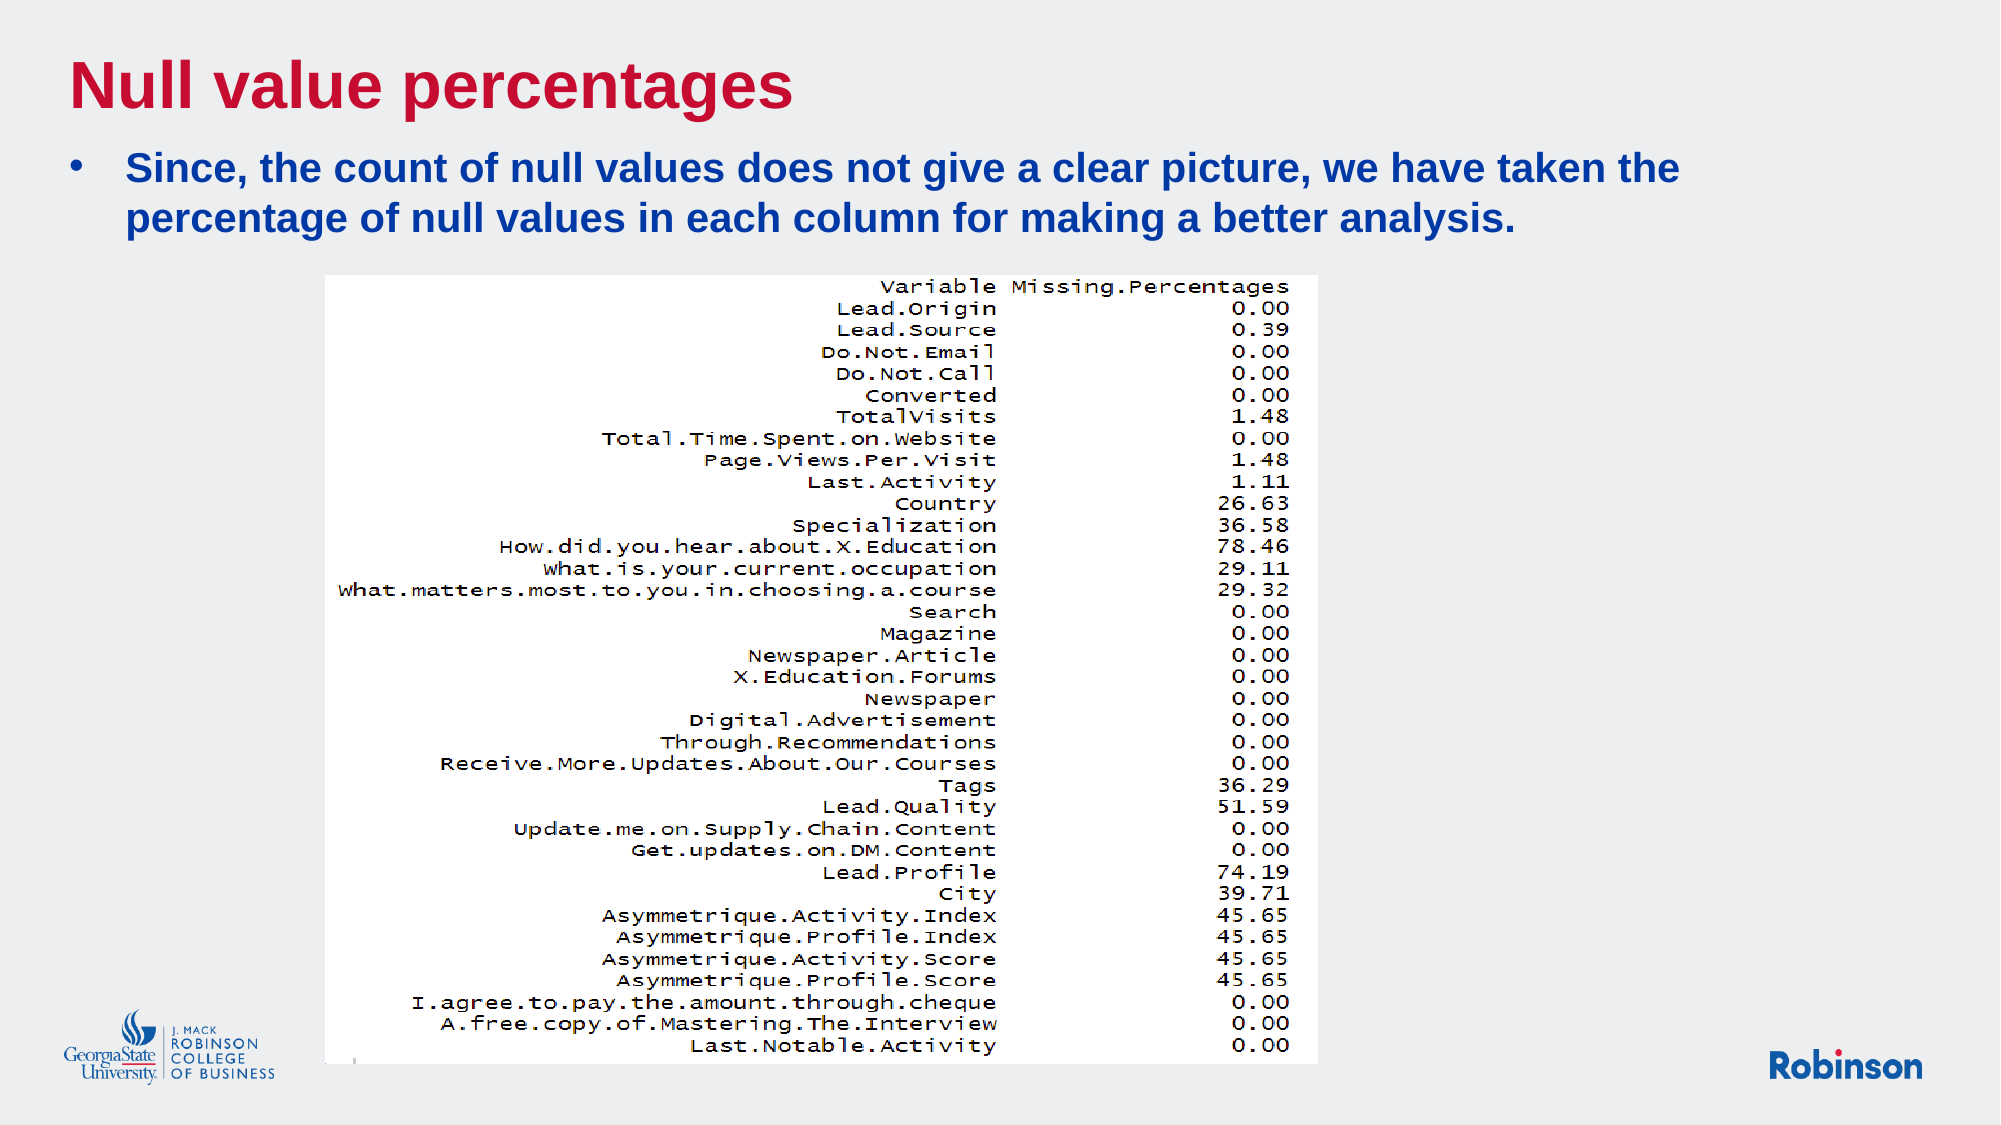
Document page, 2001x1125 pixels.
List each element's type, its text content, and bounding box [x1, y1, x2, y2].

picture [1770, 1049, 1922, 1079]
text_box Null value percentages [54, 34, 1127, 130]
text_box Since, the count of null values does not give a clear picture, we have taken the percentage of null values in each column for making a better analysis. [54, 133, 1916, 249]
picture [64, 1009, 274, 1085]
picture [325, 275, 1318, 1064]
